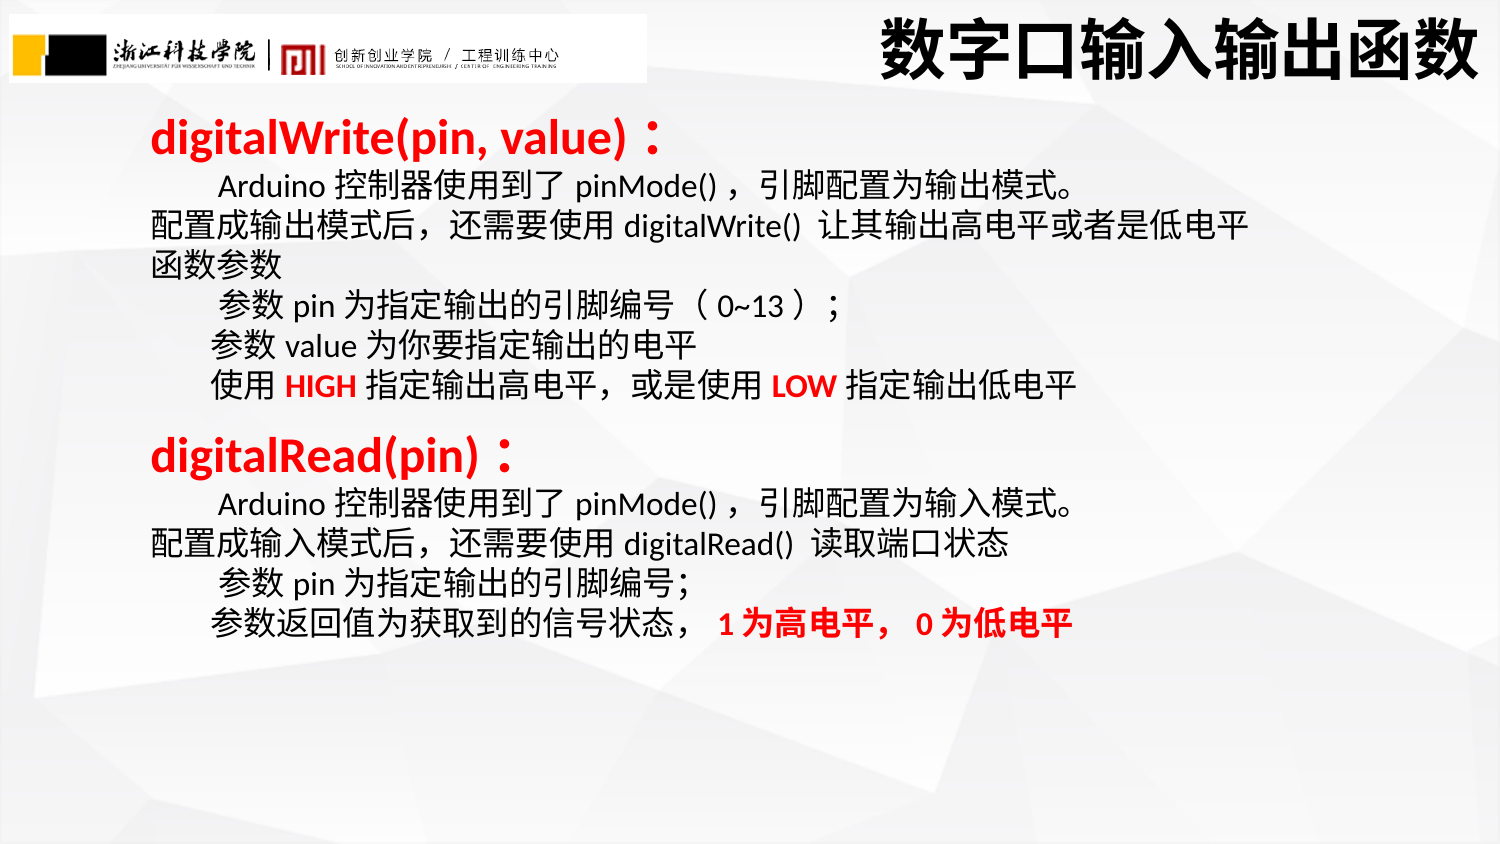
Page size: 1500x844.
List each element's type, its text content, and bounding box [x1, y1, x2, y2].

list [8, 14, 647, 84]
text_box digitalRead(pin)： Arduino控制器使用到了pinMode()，引脚配置为输入模式。 配置成输入模式后，还需要使用digitalRead() 读取端口状态 参数pin为指定输出的引脚编号； 参数返回值为获取到的信号状态，1为高电平，0为低电平 [135, 414, 1322, 650]
picture [0, 0, 1500, 844]
text_box digitalWrite(pin, value)： Arduino控制器使用到了pinMode()，引脚配置为输出模式。 配置成输出模式后，还需要使用digitalWrite() 让其输出高电平或者是低电平 函数参数 参数pin为指定输出的引脚编号（0~13）； 参数value为你要指定输出的电平 使用HIGH指定输出高电平，或是使用LOW指定输出低电平 [135, 96, 1322, 411]
text_box 数字口输入输出函数 [860, 0, 1499, 96]
